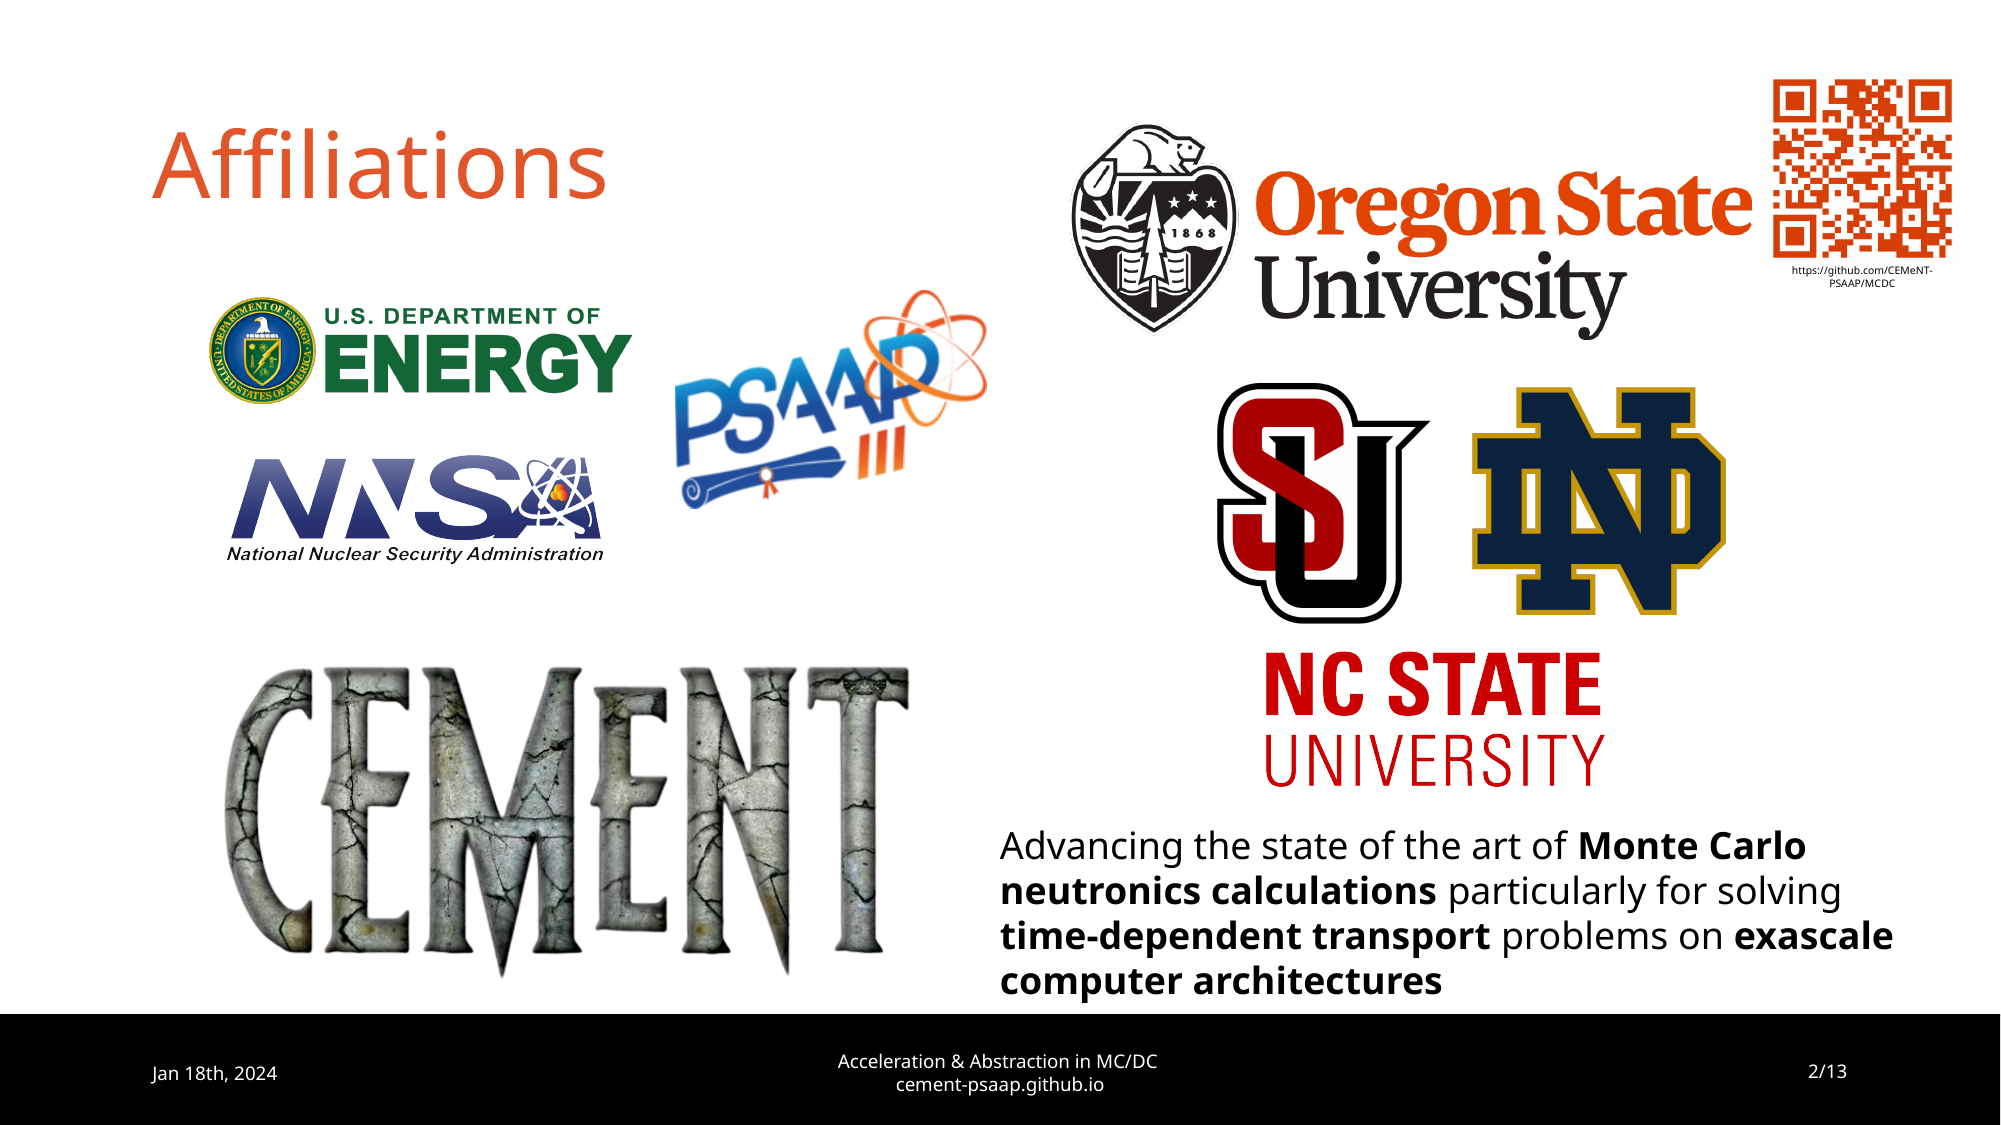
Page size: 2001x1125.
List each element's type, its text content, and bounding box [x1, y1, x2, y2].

footer Acceleration & Abstraction in MC/DC cement-psaap.github.io [662, 1042, 1338, 1103]
picture [209, 297, 633, 404]
picture [209, 423, 621, 582]
picture [1761, 67, 1964, 270]
picture [1214, 381, 1727, 824]
picture [209, 651, 924, 998]
text_box Advancing the state of the art of Monte Carlo neutronics calculations particularly for solving time-dependent transport problems on exascale computer architectures [928, 814, 1935, 1010]
picture [675, 290, 987, 509]
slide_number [137, 1042, 588, 1103]
title Affiliations [137, 59, 1709, 278]
picture [1069, 122, 1752, 340]
slide_number 2/13 [1412, 1042, 1863, 1103]
